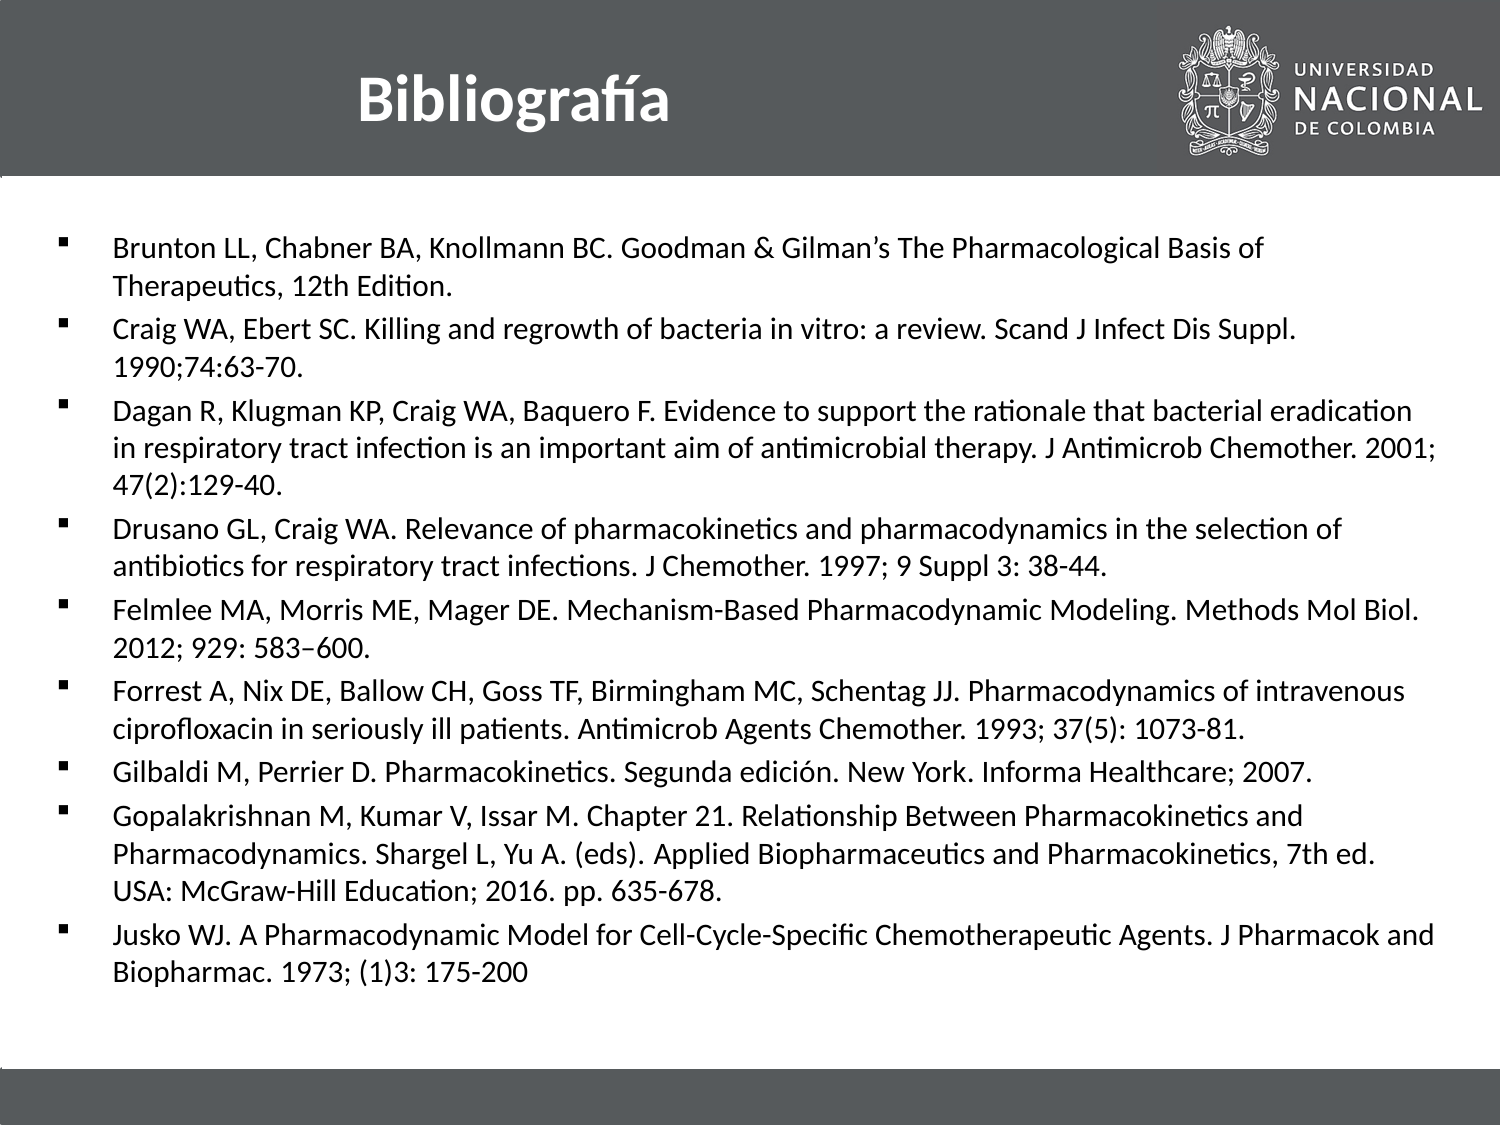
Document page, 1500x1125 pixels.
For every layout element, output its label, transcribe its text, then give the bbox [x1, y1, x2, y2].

title Bibliografía [64, 42, 965, 147]
picture [0, 0, 1500, 1125]
list Brunton LL, Chabner BA, Knollmann BC. Goodman & Gilman’s The Pharmacological Basis of Therapeutics, 12th Edition. Craig WA, Ebert SC. Killing and regrowth of bacteria in vitro: a review. Scand J Infect Dis Suppl. 1990;74:63-70. Dagan R, Klugman KP, Craig WA, Baquero F. Evidence to support the rationale that bacterial eradication in respiratory tract infection is an important aim of antimicrobial therapy. J Antimicrob Chemother. 2001; 47(2):129-40. Drusano GL, Craig WA. Relevance of pharmacokinetics and pharmacodynamics in the selection of antibiotics for respiratory tract infections. J Chemother. 1997; 9 Suppl 3: 38-44. Felmlee MA, Morris ME, Mager DE. Mechanism-Based Pharmacodynamic Modeling. Methods Mol Biol. 2012; 929: 583–600. Forrest A, Nix DE, Ballow CH, Goss TF, Birmingham MC, Schentag JJ. Pharmacodynamics of intravenous ciprofloxacin in seriously ill patients. Antimicrob Agents Chemother. 1993; 37(5): 1073-81. Gilbaldi M, Perrier D. Pharmacokinetics. Segunda edición. New York. Informa Healthcare; 2007. Gopalakrishnan M, Kumar V, Issar M. Chapter 21. Relationship Between Pharmacokinetics and Pharmacodynamics. Shargel L, Yu A. (eds). Applied Biopharmaceutics and Pharmacokinetics, 7th ed. USA: McGraw-Hill Education; 2016. pp. 635-678. Jusko WJ. A Pharmacodynamic Model for Cell-Cycle-Specific Chemotherapeutic Agents. J Pharmacok and Biopharmac. 1973; (1)3: 175-200 [41, 219, 1459, 1000]
